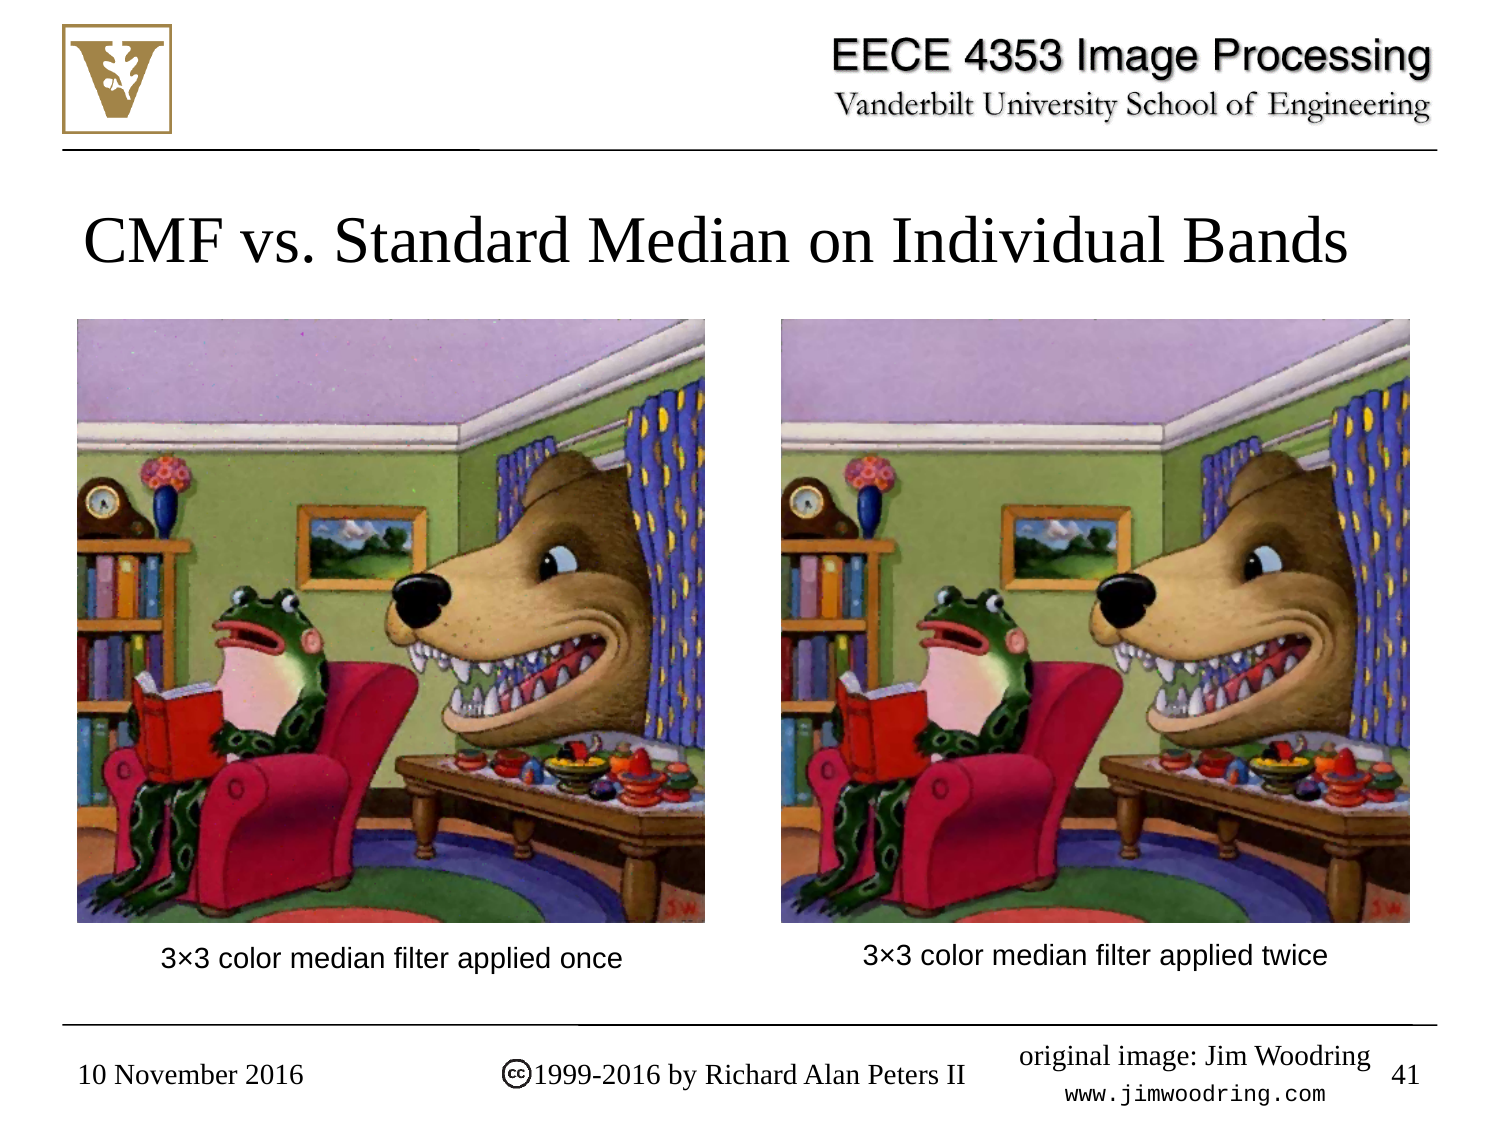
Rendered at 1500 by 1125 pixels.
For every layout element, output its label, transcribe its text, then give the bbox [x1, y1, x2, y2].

title CMF vs. Standard Median on Individual Bands [68, 176, 1410, 296]
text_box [1005, 1029, 1386, 1113]
picture [62, 24, 172, 134]
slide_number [62, 1042, 400, 1103]
text_box 3×3 color median filter applied twice [849, 931, 1343, 979]
picture [826, 25, 1436, 133]
text_box 3×3 color median filter applied once [147, 932, 638, 982]
picture [781, 319, 1410, 923]
slide_number 41 [1390, 1042, 1436, 1103]
picture [76, 319, 705, 923]
footer 1999-2016 by Richard Alan Peters II [496, 1042, 1000, 1103]
